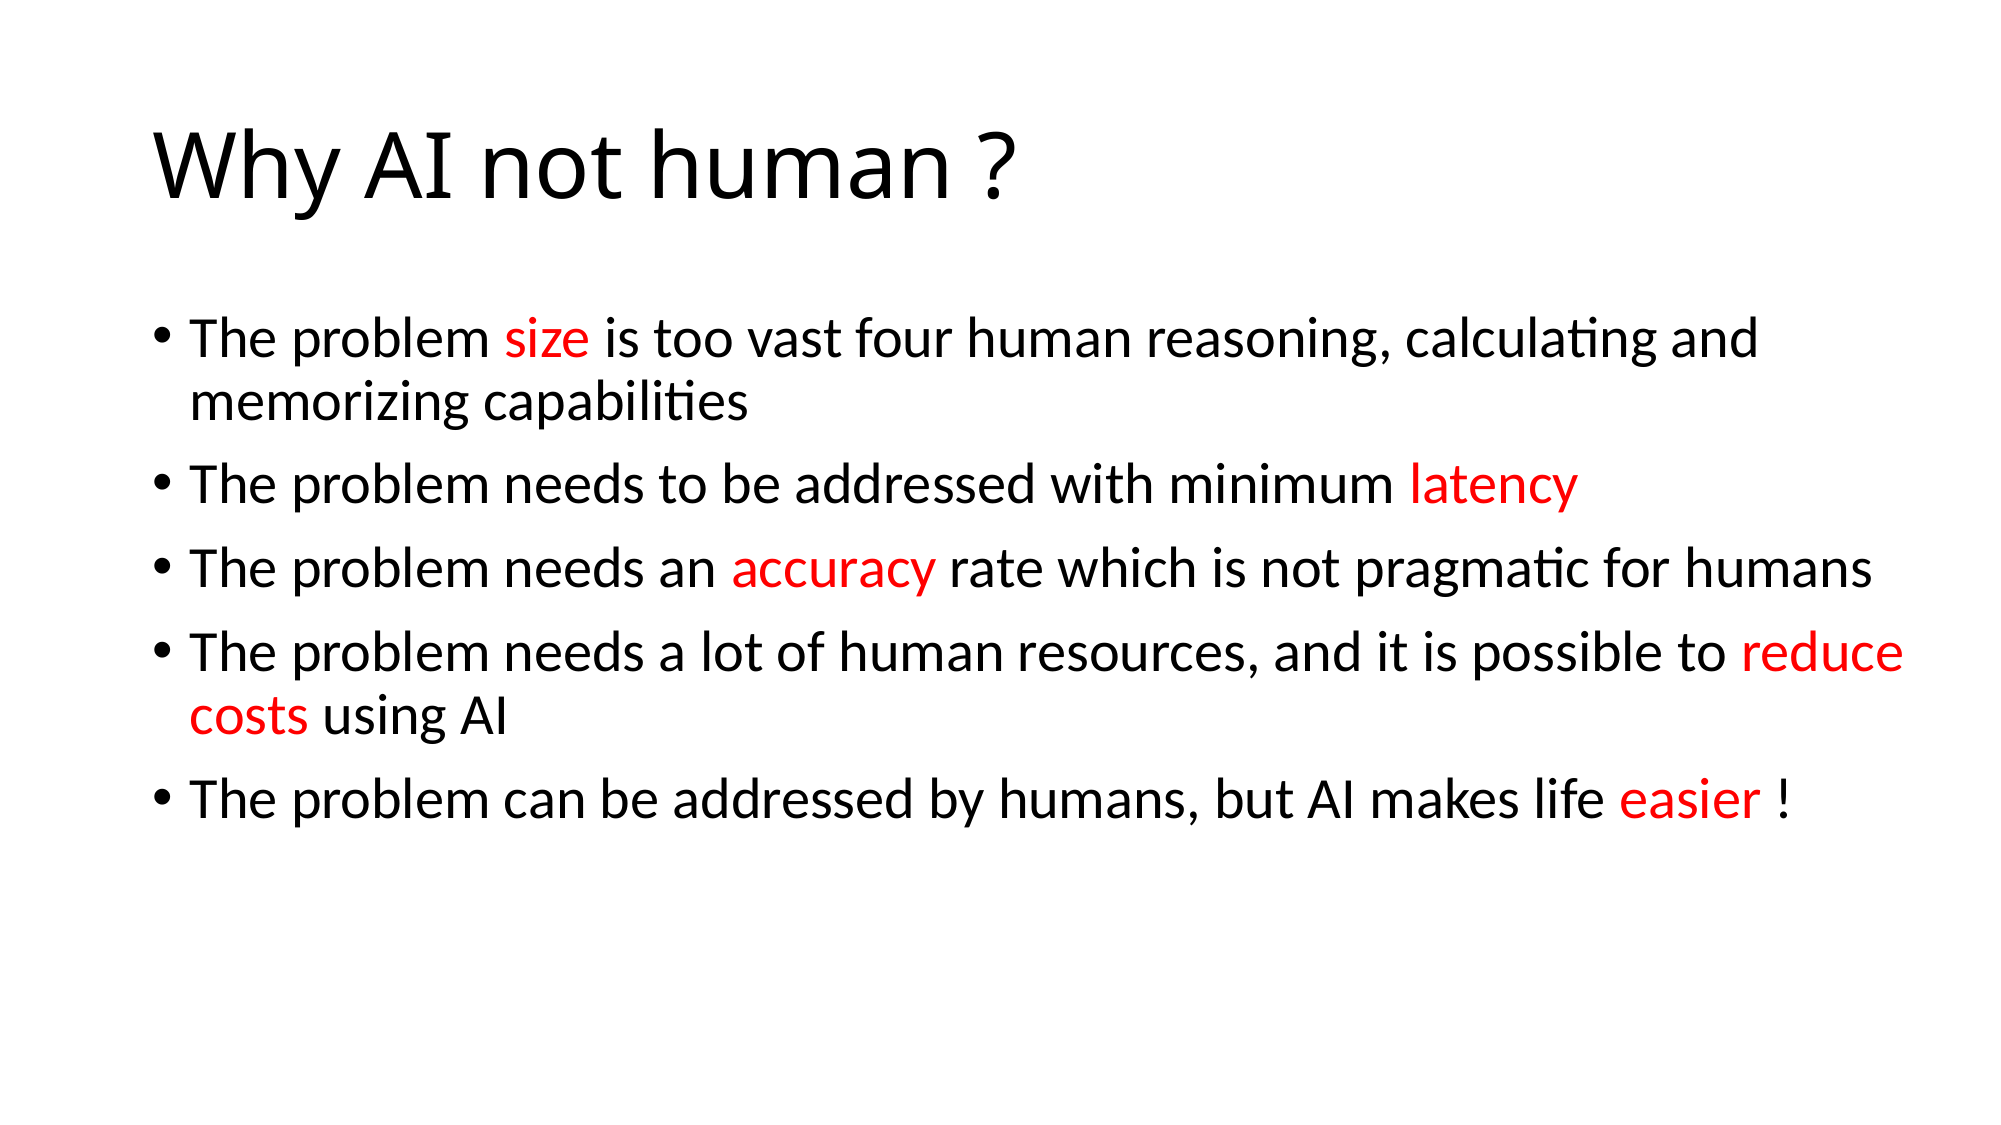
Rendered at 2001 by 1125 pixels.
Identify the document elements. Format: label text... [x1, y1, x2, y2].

list The problem size is too vast four human reasoning, calculating and memorizing capabilities The problem needs to be addressed with minimum latency The problem needs an accuracy rate which is not pragmatic for humans The problem needs a lot of human resources, and it is possible to reduce costs using AI The problem can be addressed by humans, but AI makes life easier ! [137, 299, 1938, 953]
title Why AI not human ? [137, 59, 1863, 278]
